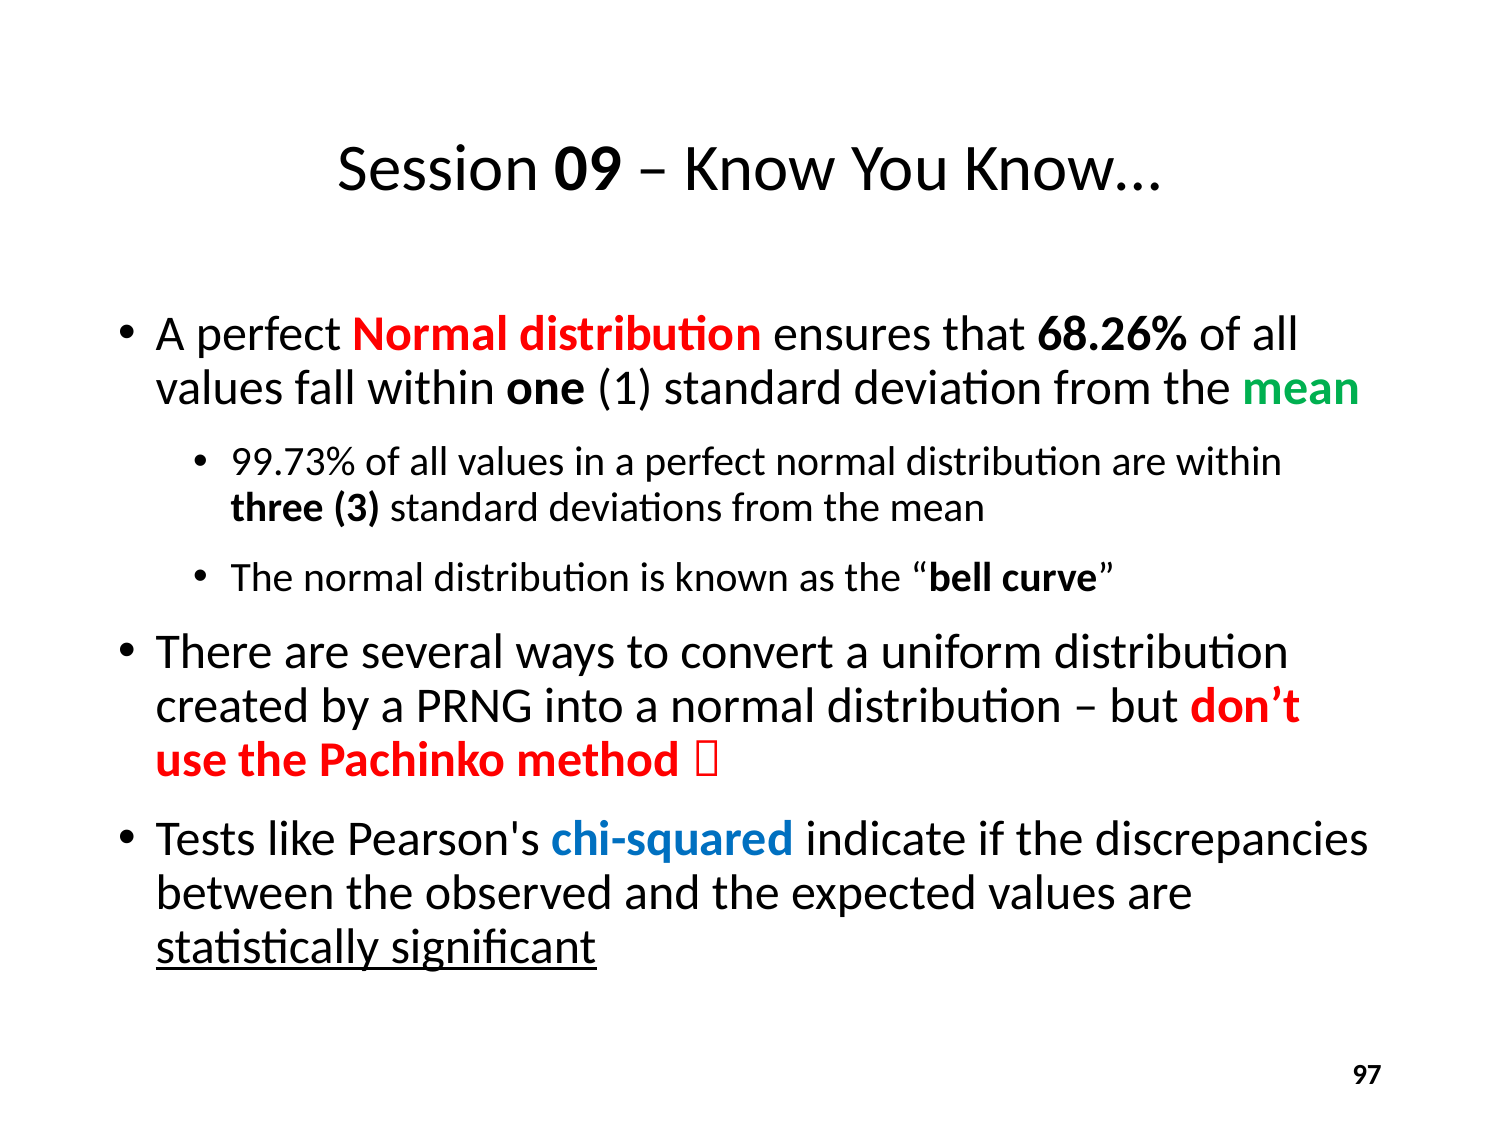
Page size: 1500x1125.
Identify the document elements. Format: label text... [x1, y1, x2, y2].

title Session 09 – Know You Know… [103, 59, 1397, 278]
list A perfect Normal distribution ensures that 68.26% of all values fall within one (1) standard deviation from the mean 99.73% of all values in a perfect normal distribution are within three (3) standard deviations from the mean The normal distribution is known as the “bell curve” There are several ways to convert a uniform distribution created by a PRNG into a normal distribution – but don’t use the Pachinko method  Tests like Pearson's chi-squared indicate if the discrepancies between the observed and the expected values are statistically significant [103, 299, 1397, 1014]
slide_number 97 [1059, 1042, 1397, 1103]
